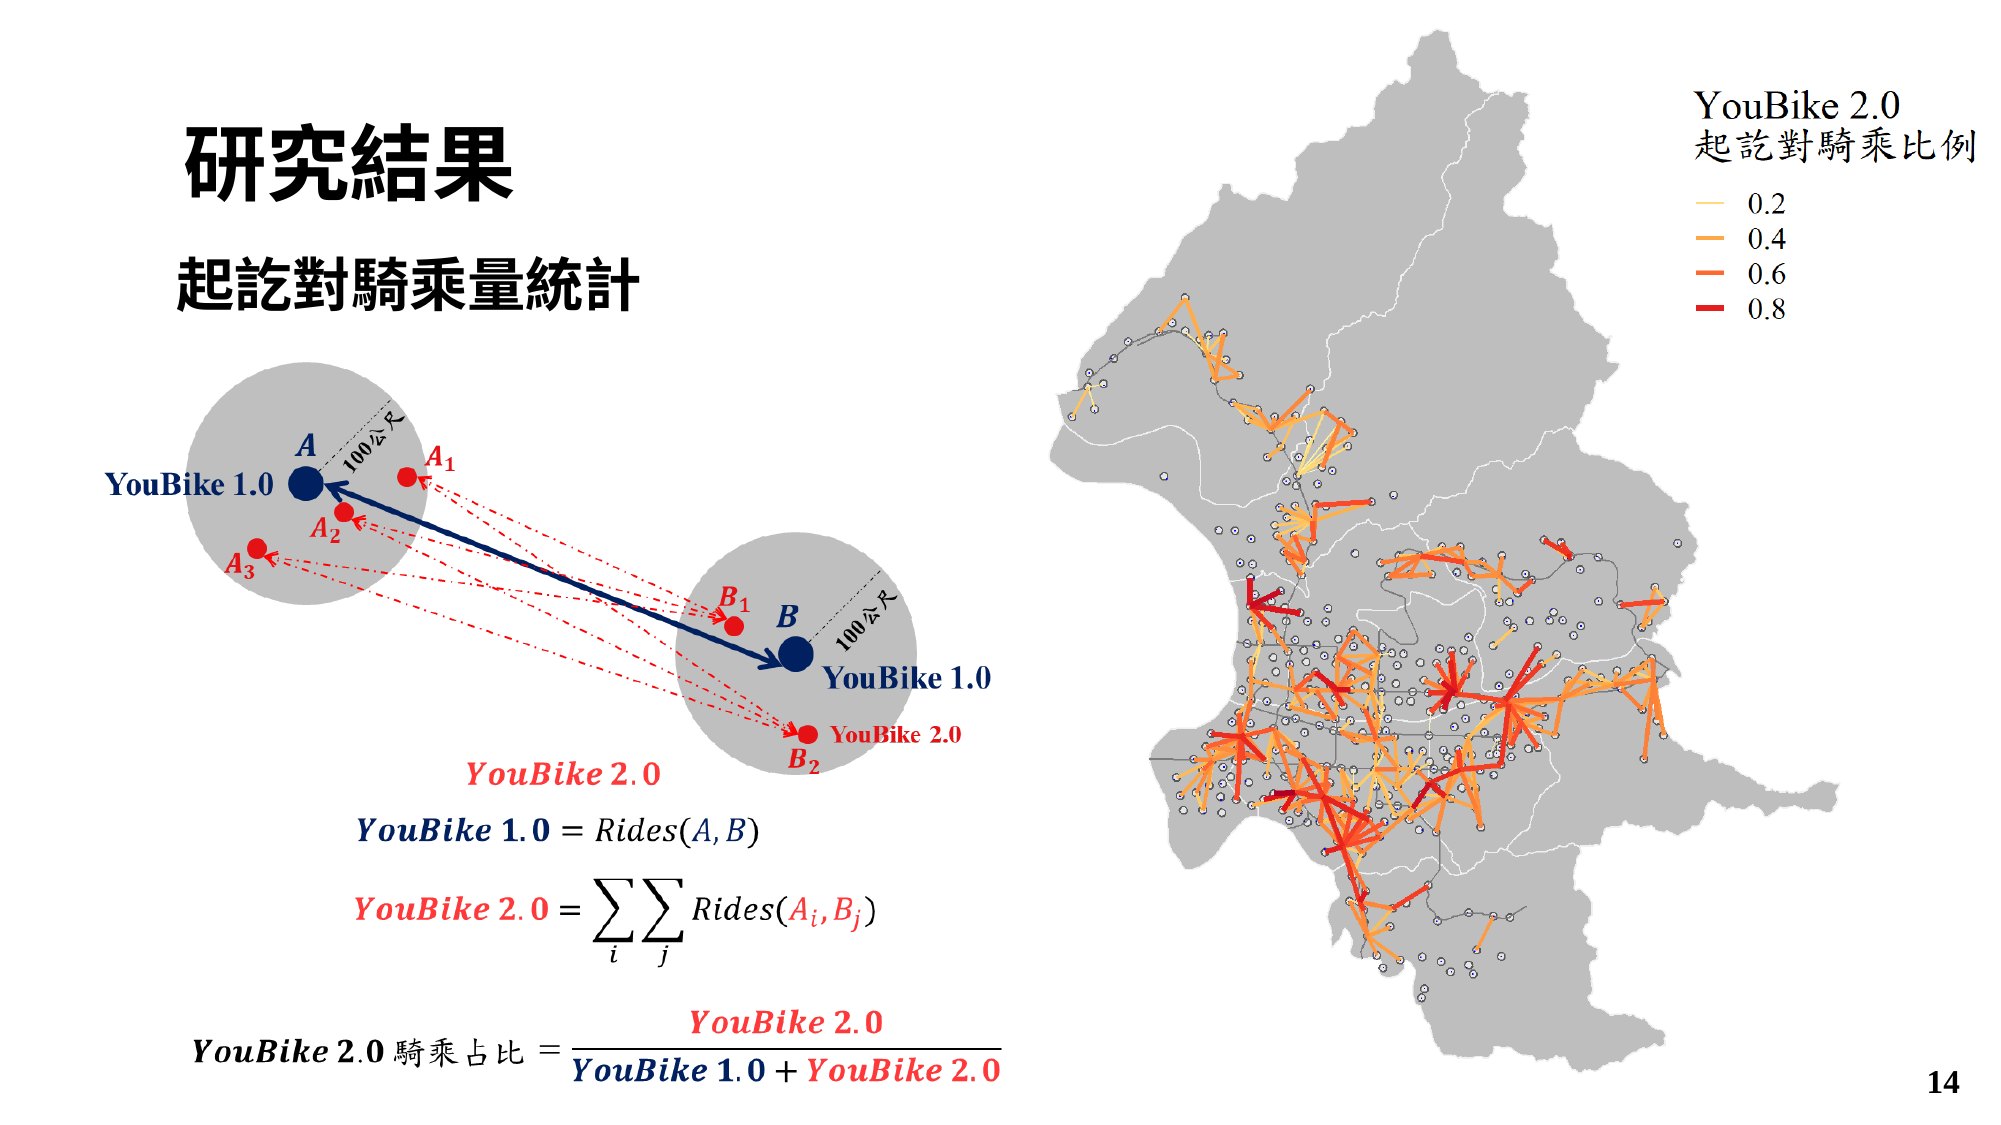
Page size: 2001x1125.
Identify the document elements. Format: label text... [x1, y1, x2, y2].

text_box 起訖對騎乘量統計 [161, 240, 747, 326]
picture [83, 0, 2000, 1125]
text_box 研究結果 [168, 103, 532, 219]
